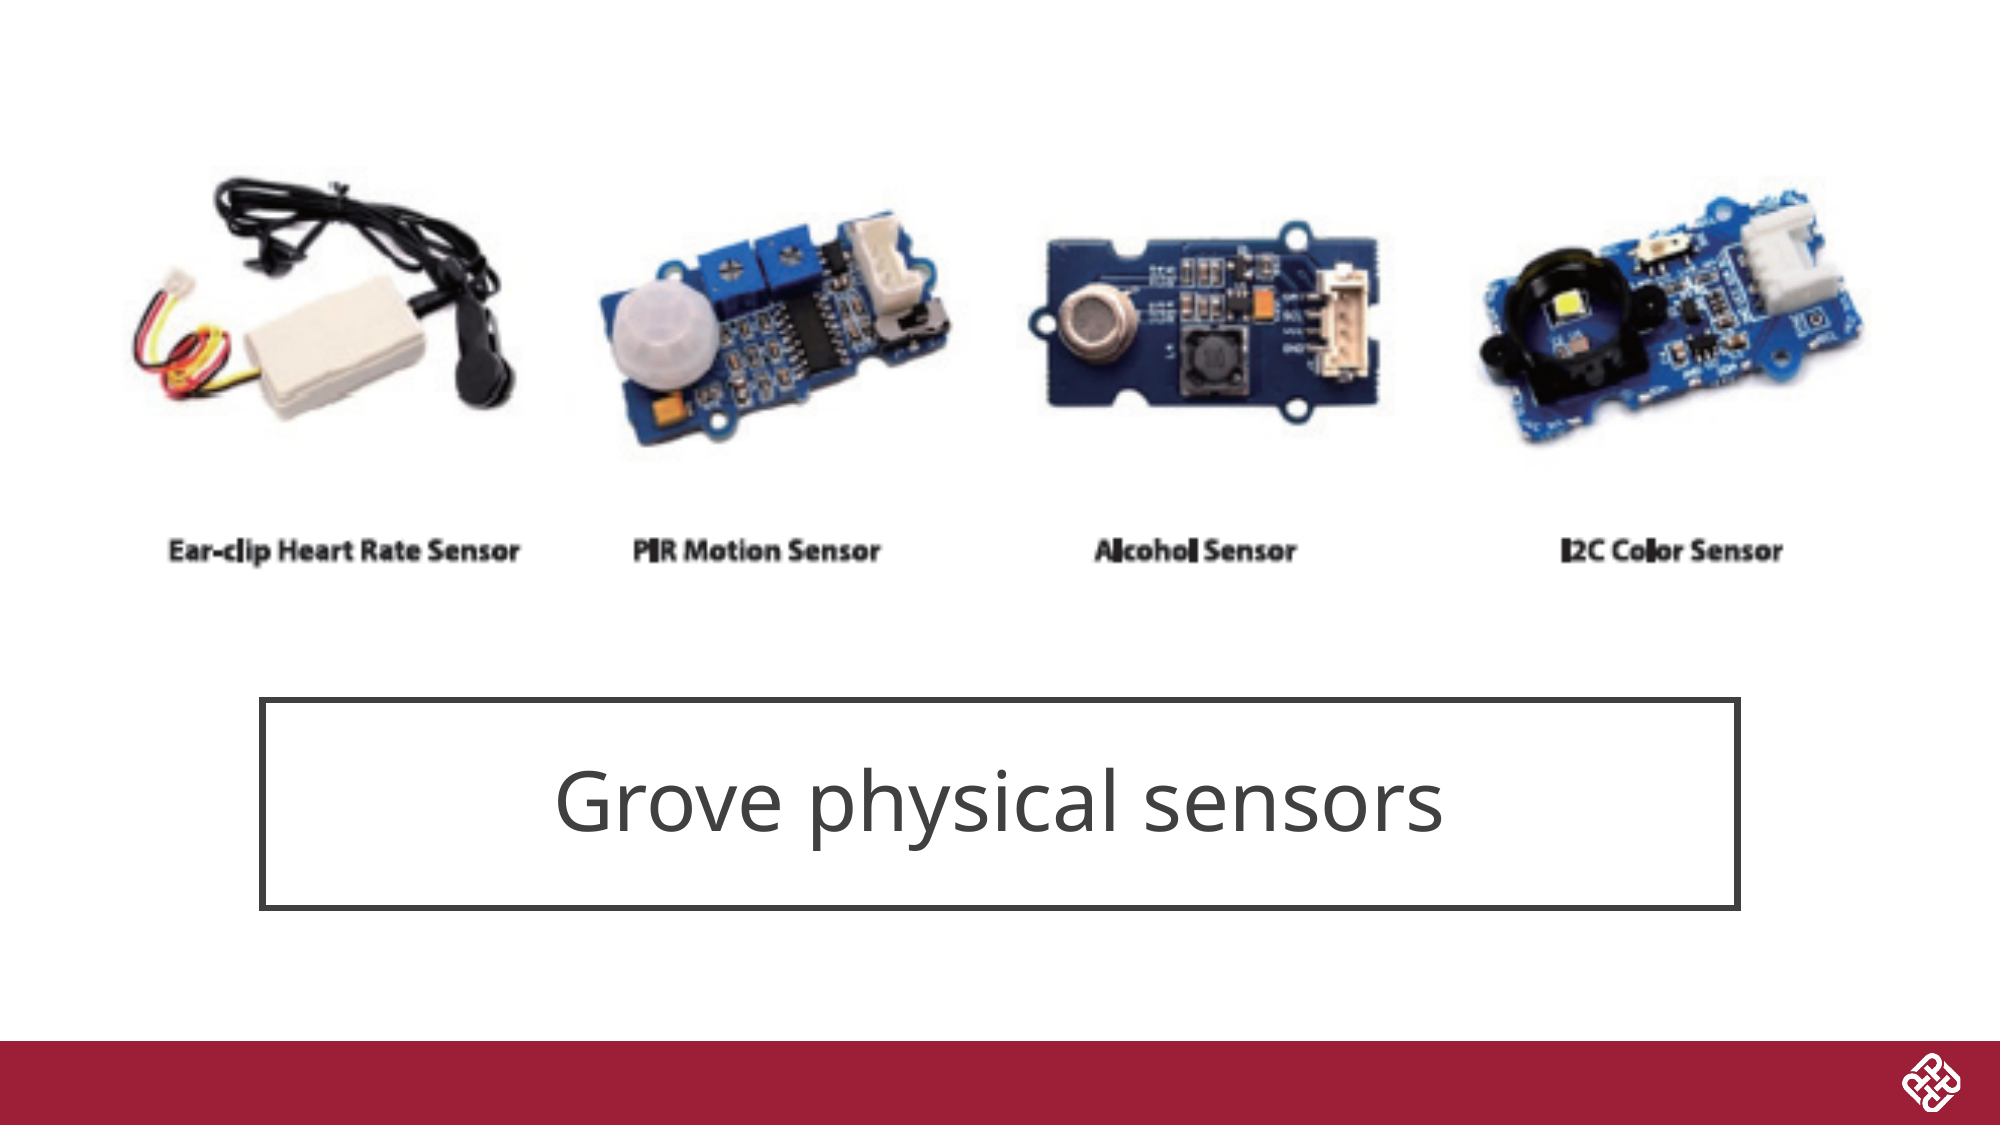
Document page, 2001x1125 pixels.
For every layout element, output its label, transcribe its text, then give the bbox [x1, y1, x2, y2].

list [105, 140, 1899, 594]
picture [0, 1041, 2000, 1125]
title Grove physical sensors [262, 700, 1738, 908]
